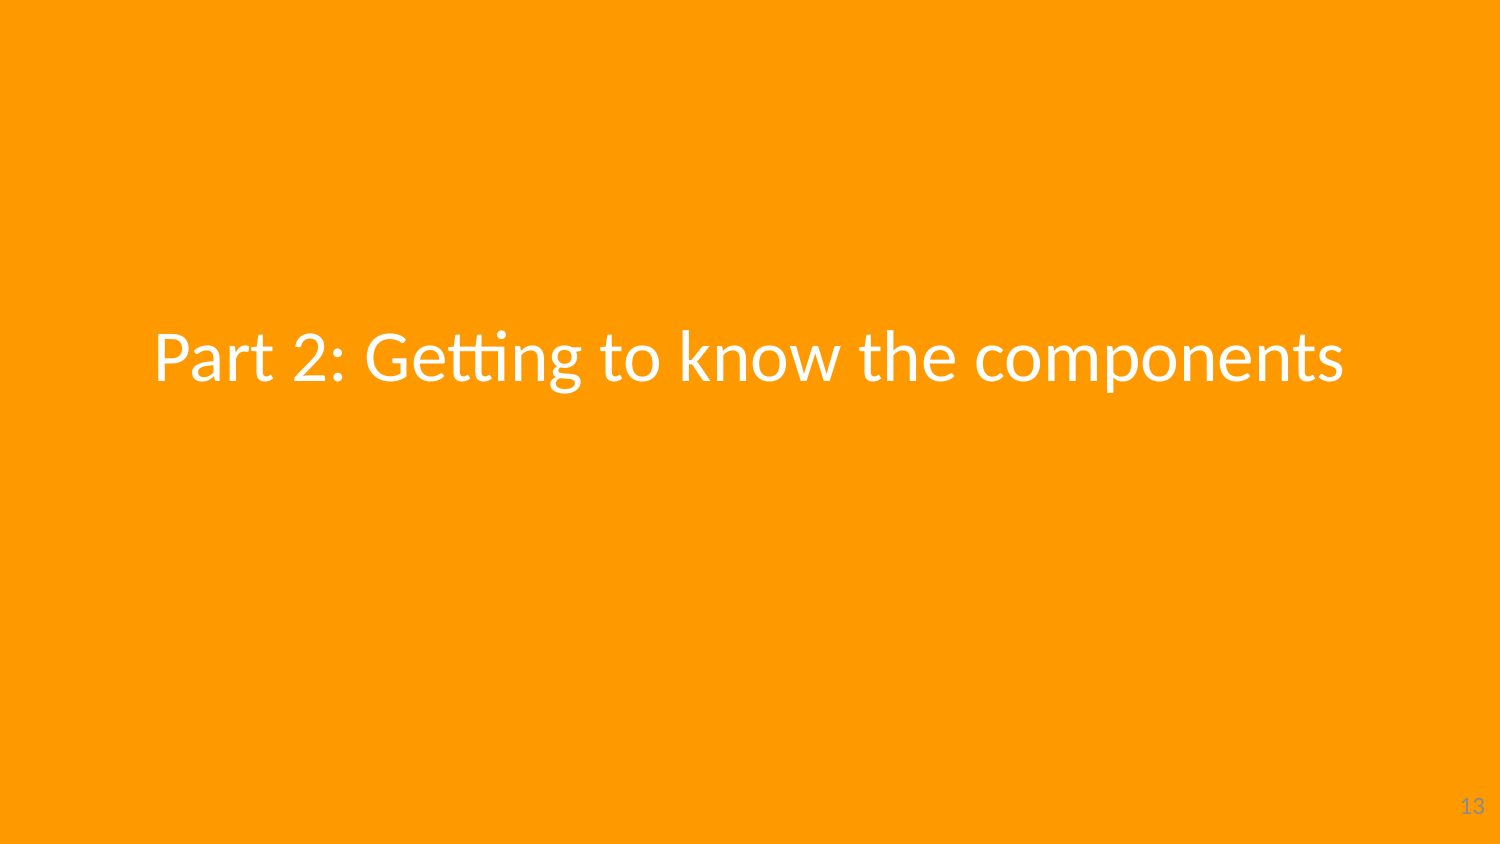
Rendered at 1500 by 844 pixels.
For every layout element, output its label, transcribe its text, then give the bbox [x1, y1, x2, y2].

title Part 2: Getting to know the components [112, 262, 1388, 443]
slide_number 13 [1415, 782, 1500, 828]
